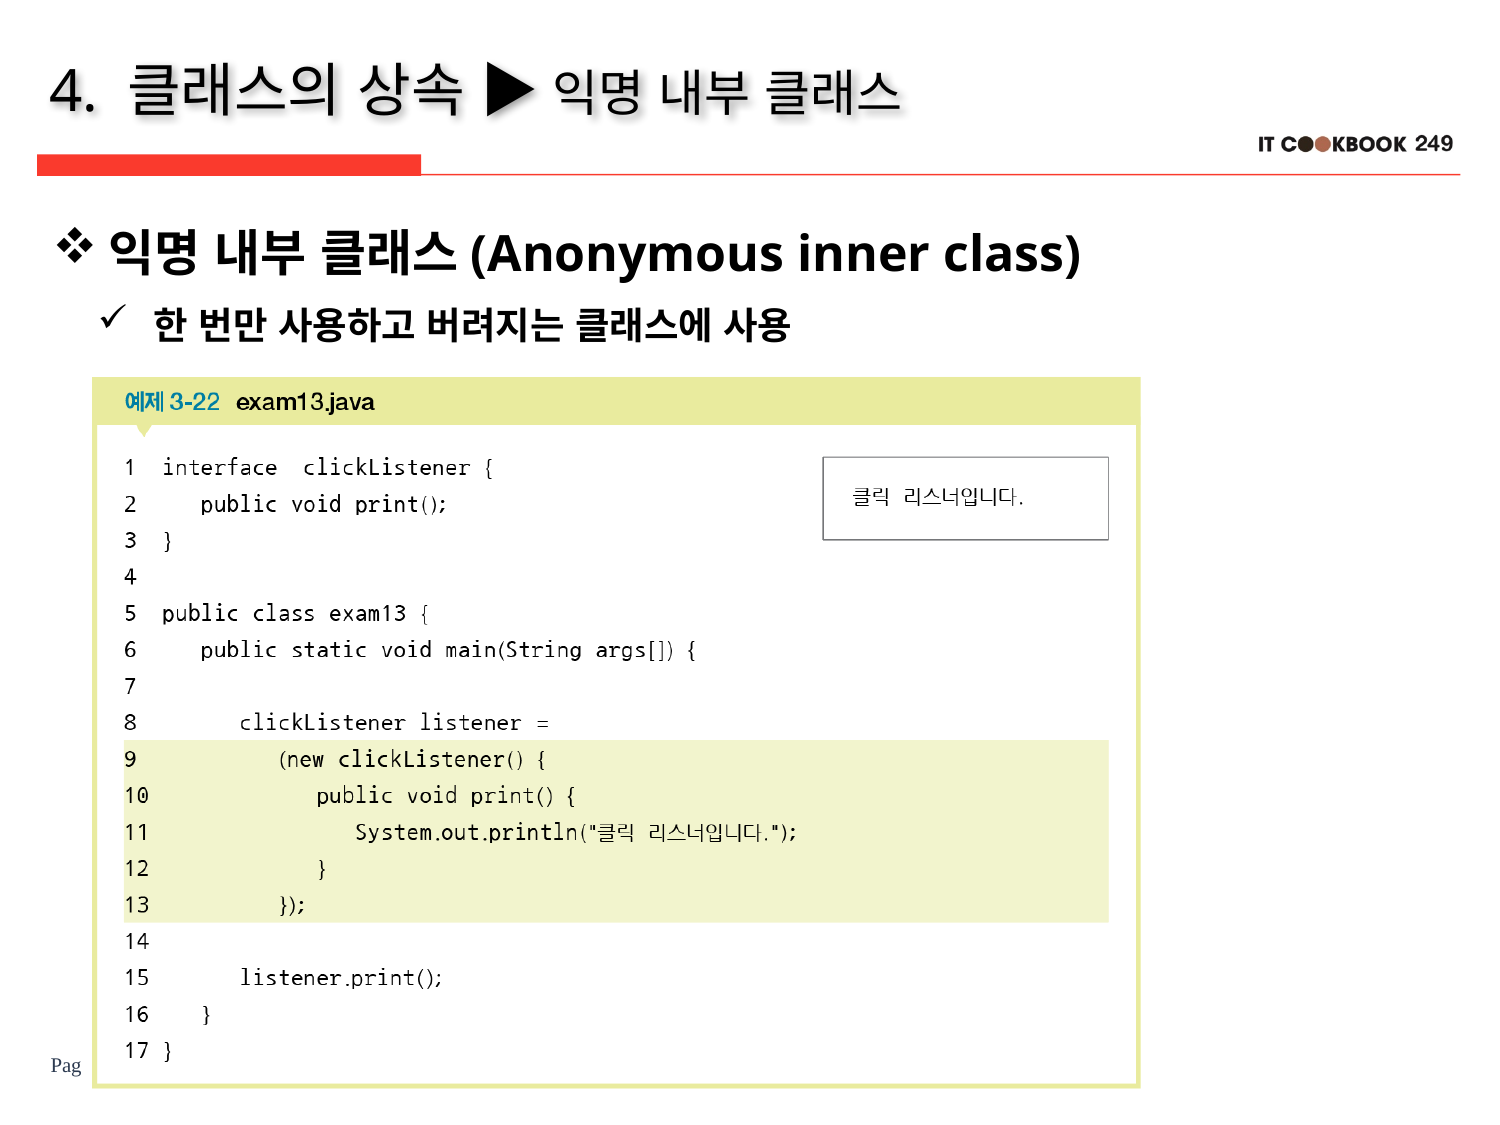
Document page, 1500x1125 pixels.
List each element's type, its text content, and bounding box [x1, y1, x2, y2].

picture [81, 368, 1148, 1097]
title 4. 클래스의 상속 ▶ 익명 내부 클래스 [48, 53, 1480, 161]
list 익명 내부 클래스(Anonymous inner class) 한 번만 사용하고 버려지는 클래스에 사용 [8, 221, 1480, 1008]
